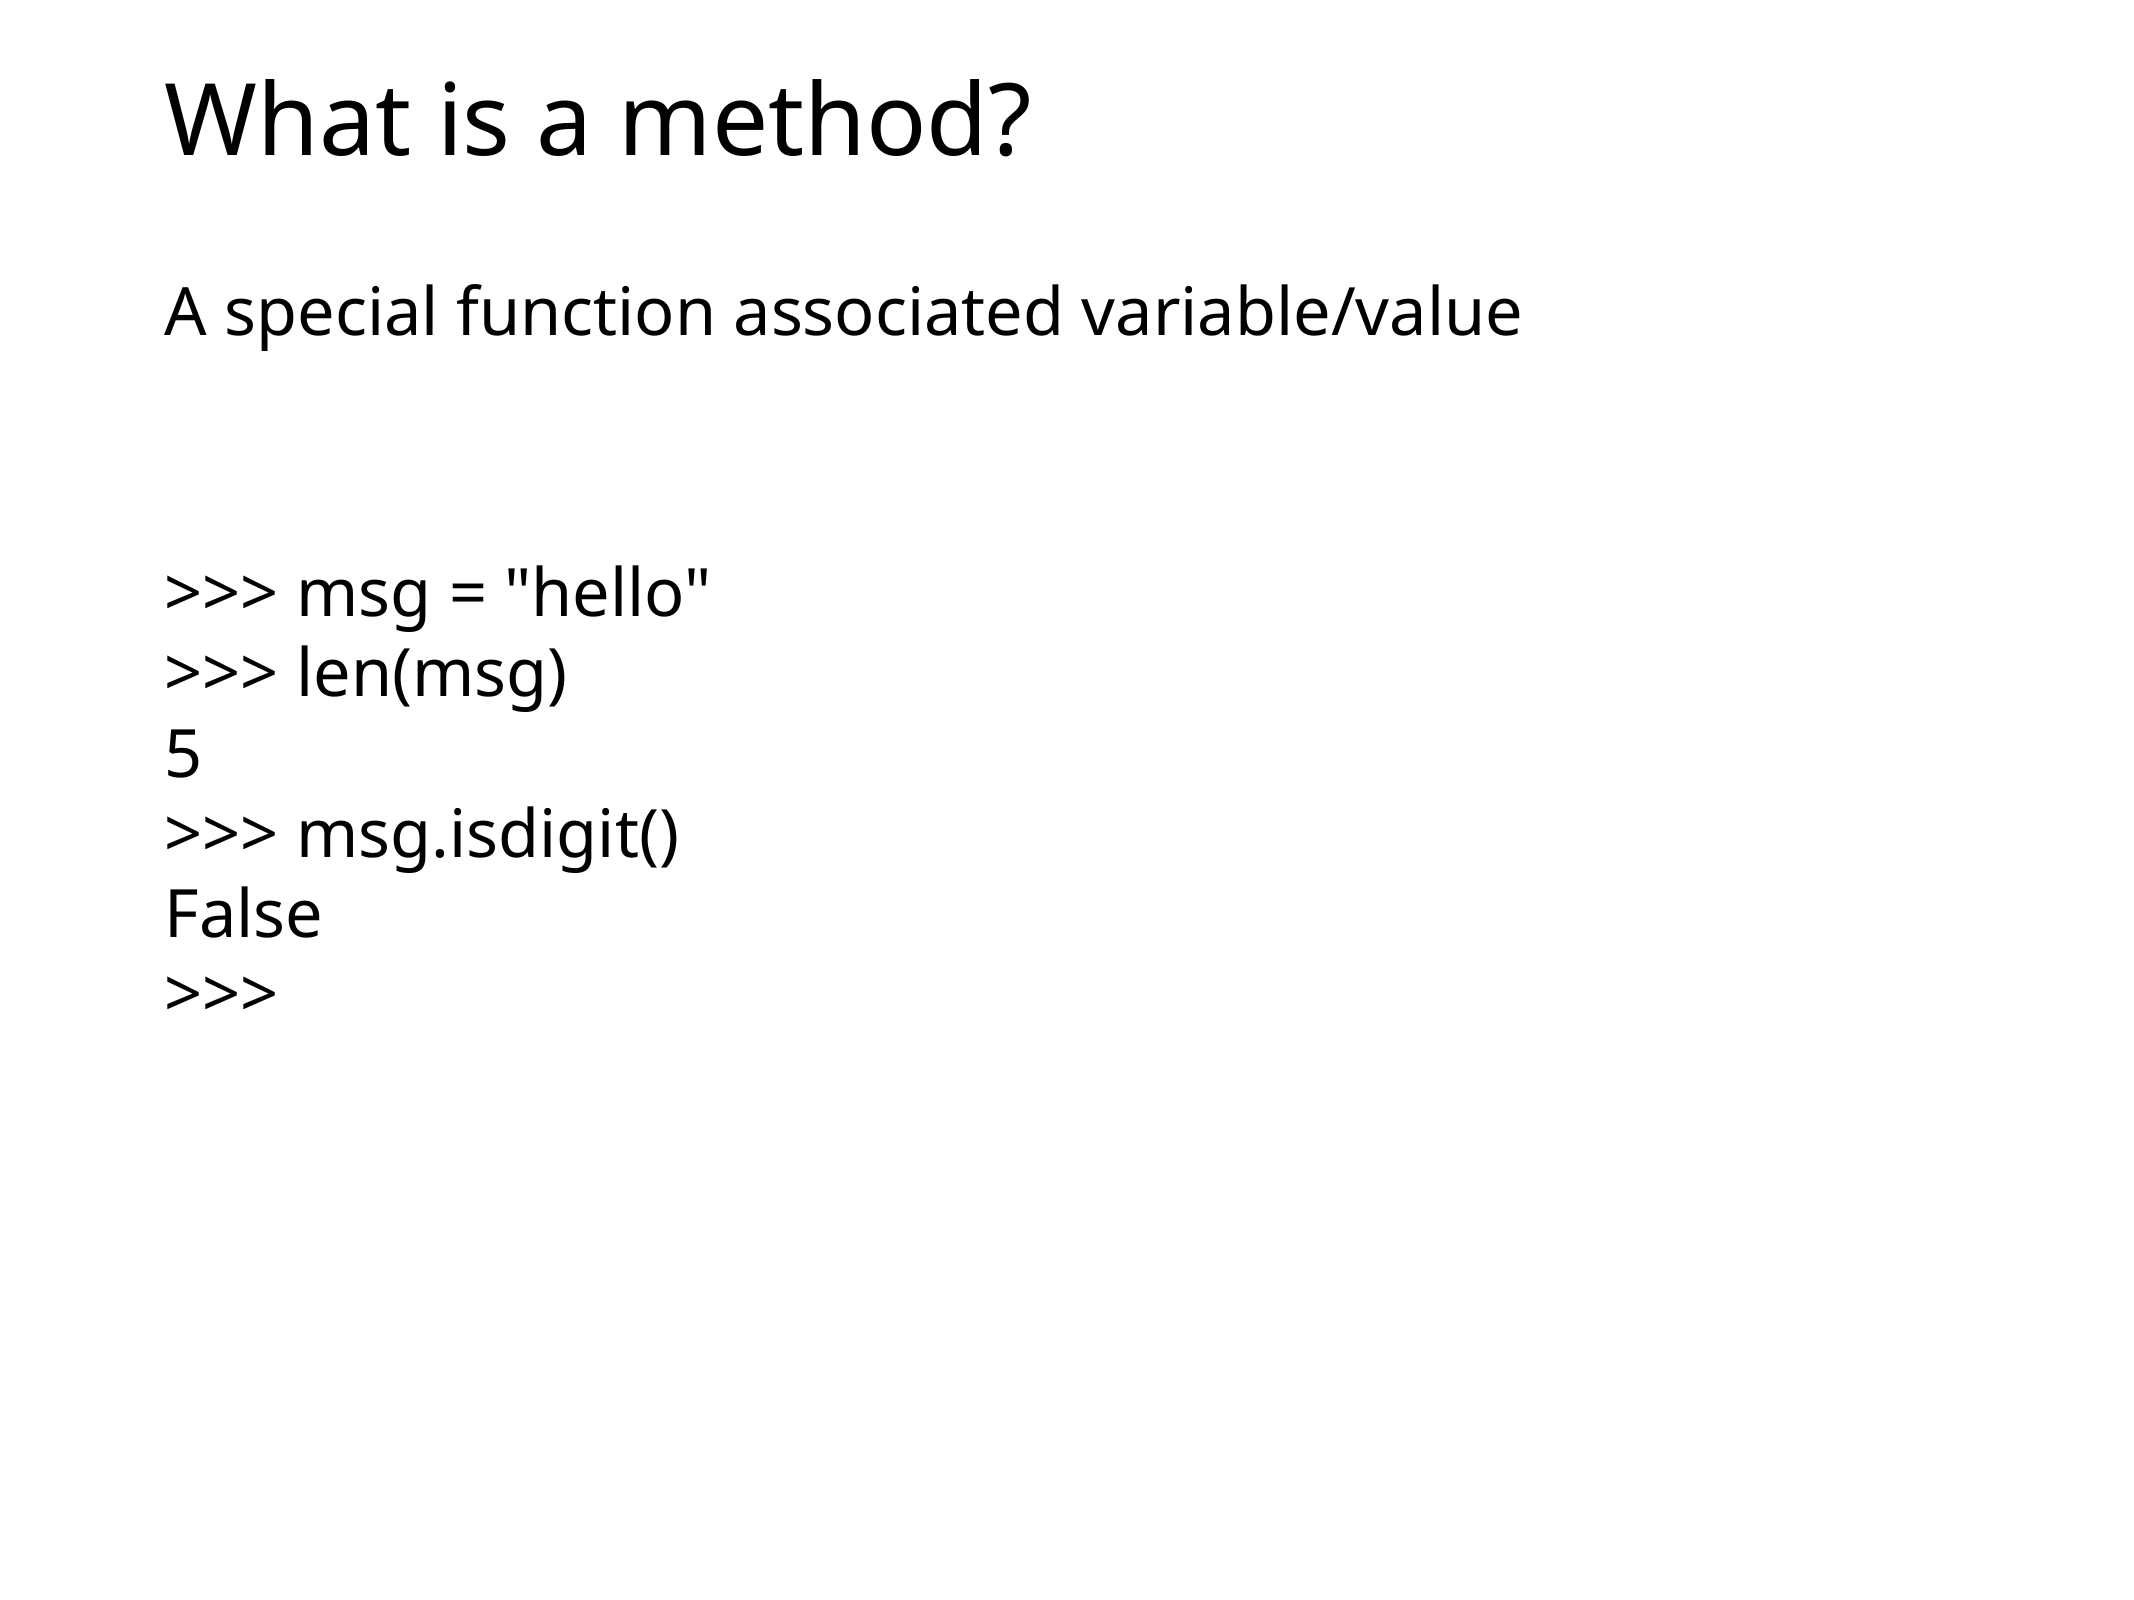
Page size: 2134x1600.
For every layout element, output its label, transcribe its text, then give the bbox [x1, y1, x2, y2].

title What is a method? [155, 41, 1978, 191]
text_box >>> msg = "hello" >>> len(msg) 5 >>> msg.isdigit() False >>> [156, 541, 1978, 1472]
list A special function associated variable/value [155, 259, 1978, 530]
